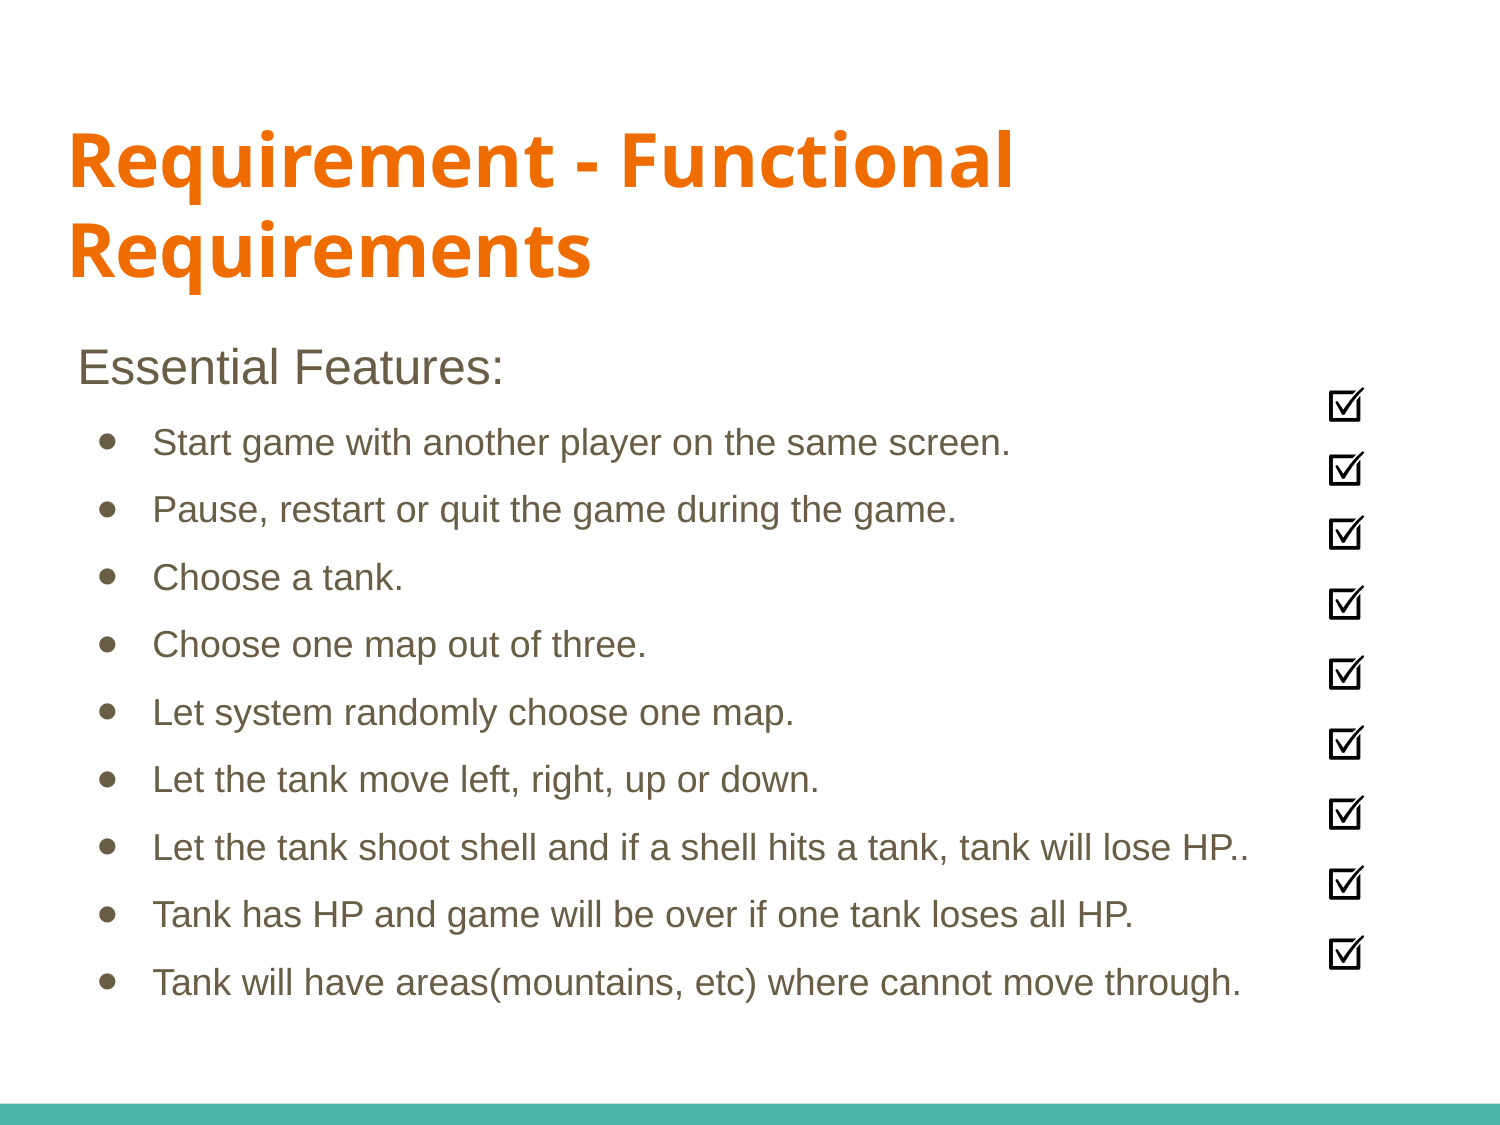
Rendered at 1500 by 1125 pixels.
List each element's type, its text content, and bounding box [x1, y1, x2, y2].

picture [1329, 935, 1364, 971]
picture [1329, 725, 1364, 760]
picture [1329, 386, 1364, 422]
list Essential Features: Start game with another player on the same screen. Pause, restart or quit the game during the game. Choose a tank. Choose one map out of three. Let system randomly choose one map. Let the tank move left, right, up or down. Let the tank shoot shell and if a shell hits a tank, tank will lose HP.. Tank has HP and game will be over if one tank loses all HP. Tank will have areas(mountains, etc) where cannot move through. [62, 289, 1285, 1013]
picture [1329, 795, 1364, 830]
picture [1329, 584, 1364, 620]
picture [1329, 655, 1364, 690]
picture [1329, 450, 1364, 486]
picture [1329, 514, 1364, 550]
picture [1329, 865, 1364, 901]
title Requirement - Functional Requirements [51, 97, 1449, 252]
